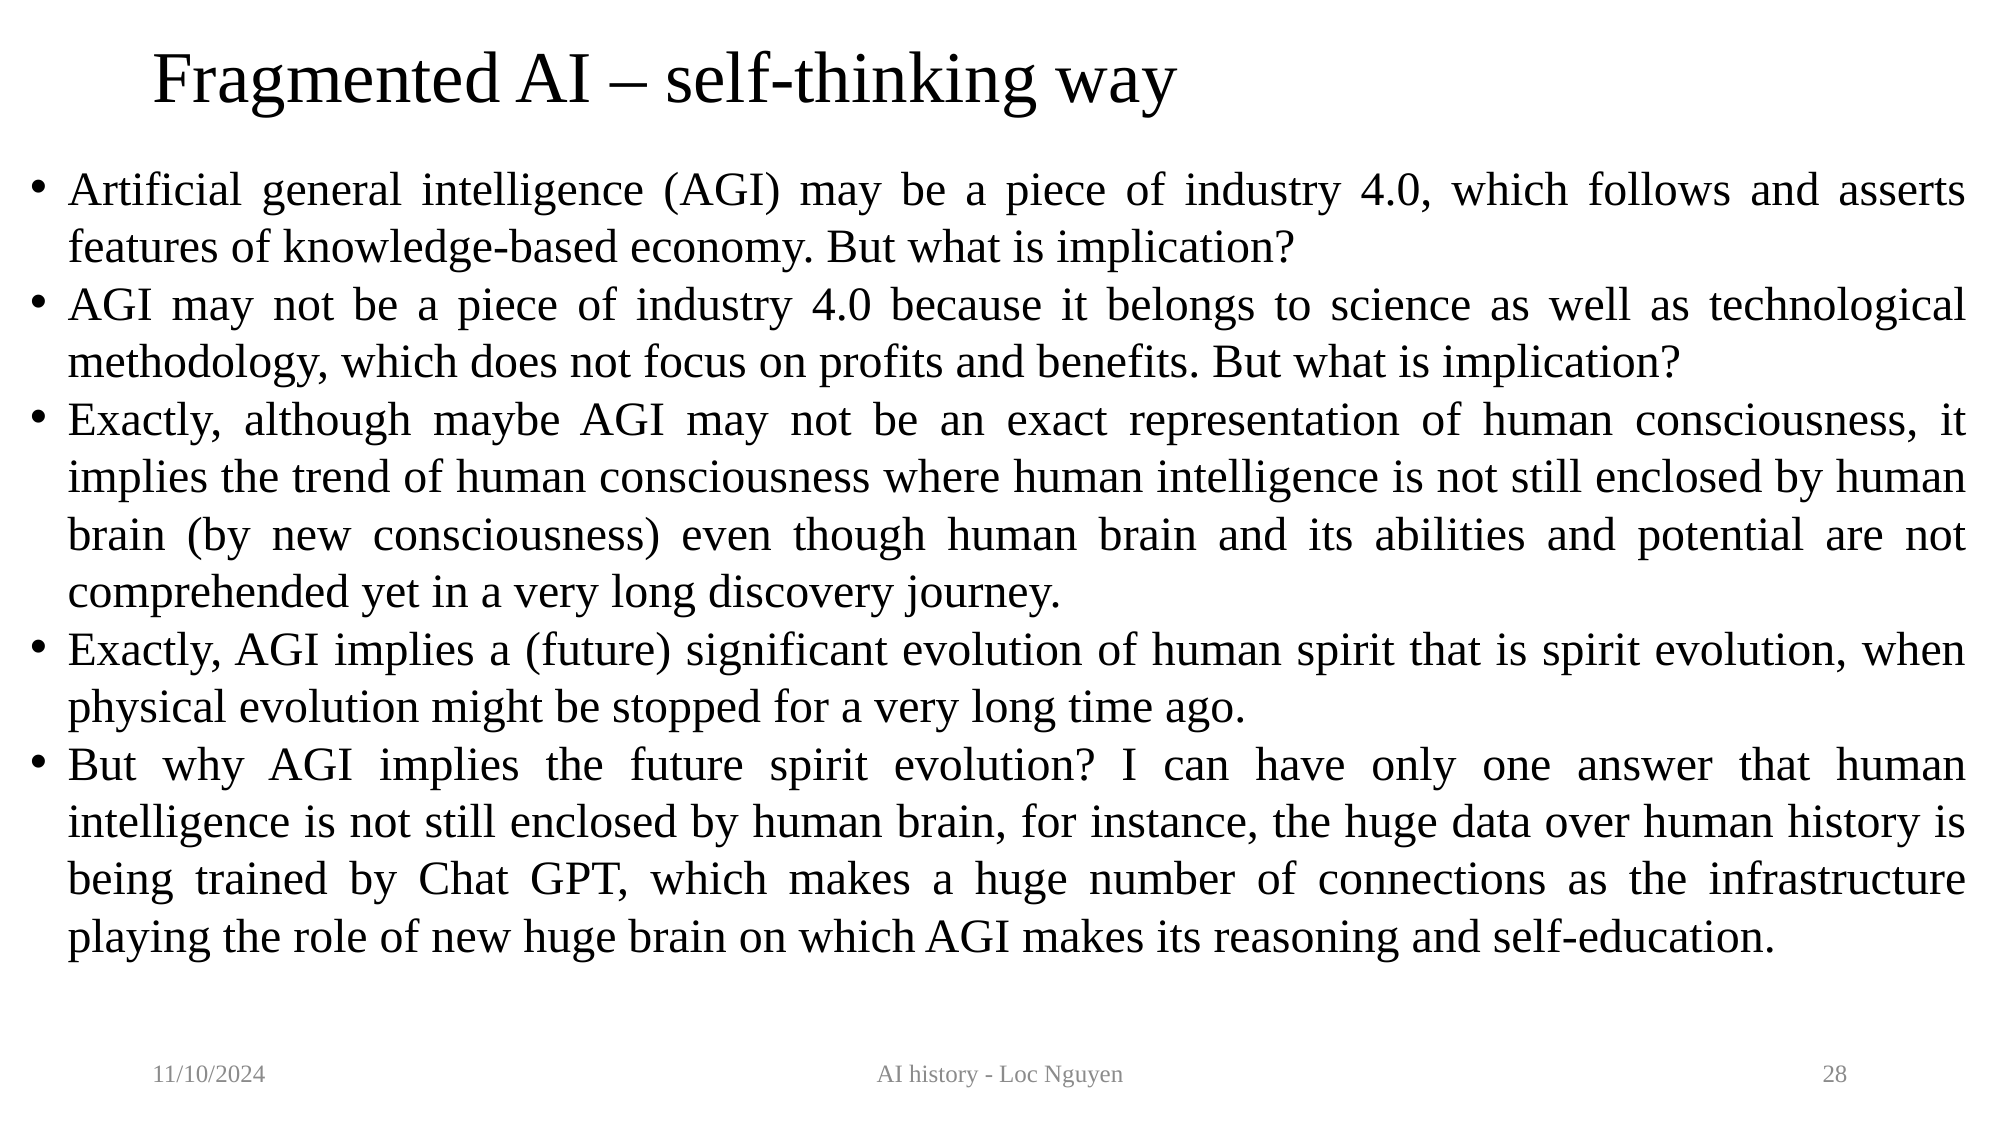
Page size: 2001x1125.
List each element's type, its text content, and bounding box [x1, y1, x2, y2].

title Fragmented AI – self-thinking way [137, 19, 1863, 128]
footer AI history - Loc Nguyen [662, 1042, 1338, 1103]
list Artificial general intelligence (AGI) may be a piece of industry 4.0, which follows and asserts features of knowledge-based economy. But what is implication? AGI may not be a piece of industry 4.0 because it belongs to science as well as technological methodology, which does not focus on profits and benefits. But what is implication? Exactly, although maybe AGI may not be an exact representation of human consciousness, it implies the trend of human consciousness where human intelligence is not still enclosed by human brain (by new consciousness) even though human brain and its abilities and potential are not comprehended yet in a very long discovery journey. Exactly, AGI implies a (future) significant evolution of human spirit that is spirit evolution, when physical evolution might be stopped for a very long time ago. But why AGI implies the future spirit evolution? I can have only one answer that human intelligence is not still enclosed by human brain, for instance, the huge data over human history is being trained by Chat GPT, which makes a huge number of connections as the infrastructure playing the role of new huge brain on which AGI makes its reasoning and self-education. [15, 149, 1985, 1000]
slide_number 28 [1412, 1042, 1863, 1103]
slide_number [137, 1042, 588, 1103]
